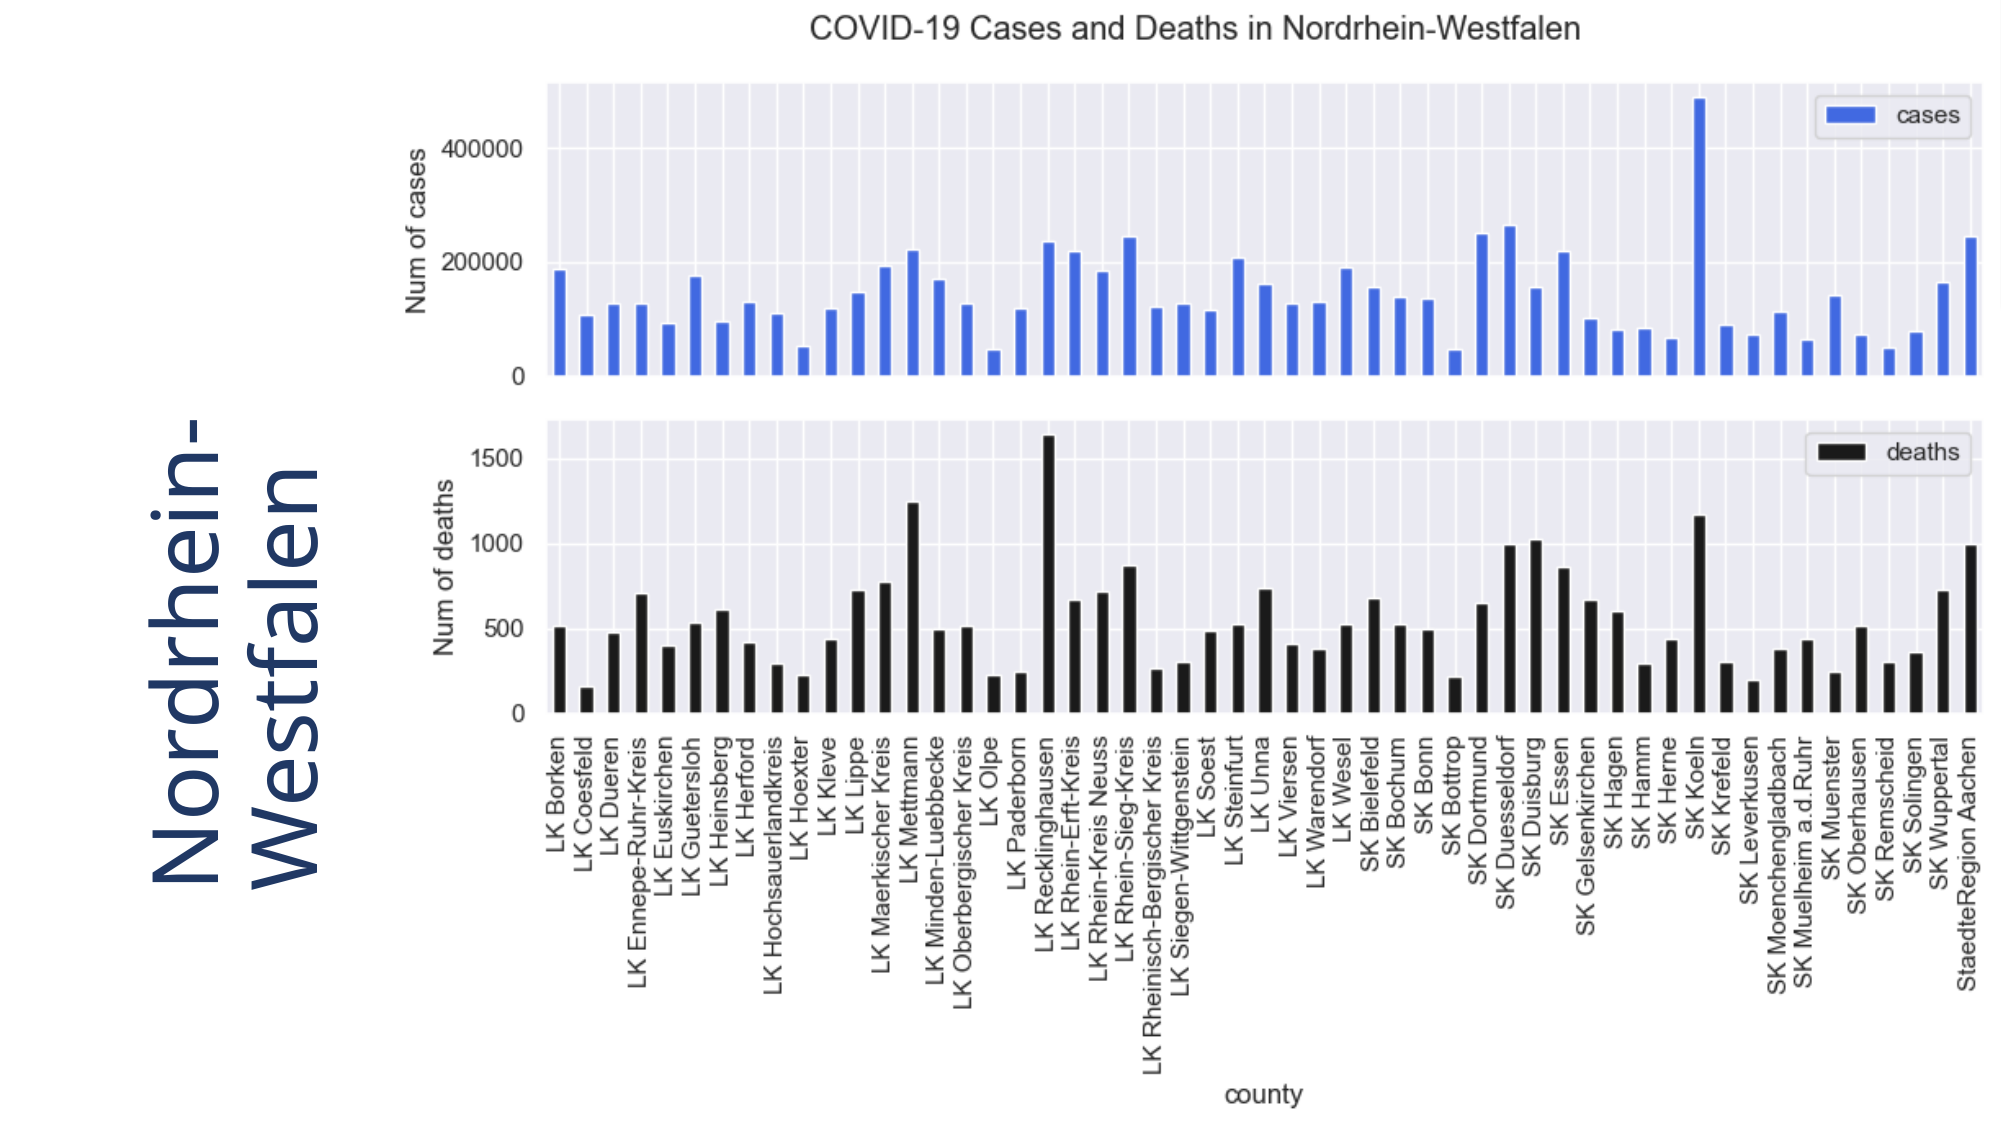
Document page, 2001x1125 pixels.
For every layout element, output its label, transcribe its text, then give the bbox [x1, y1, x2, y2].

title Nordrhein-Westfalen [129, 93, 347, 907]
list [390, 0, 2000, 1125]
